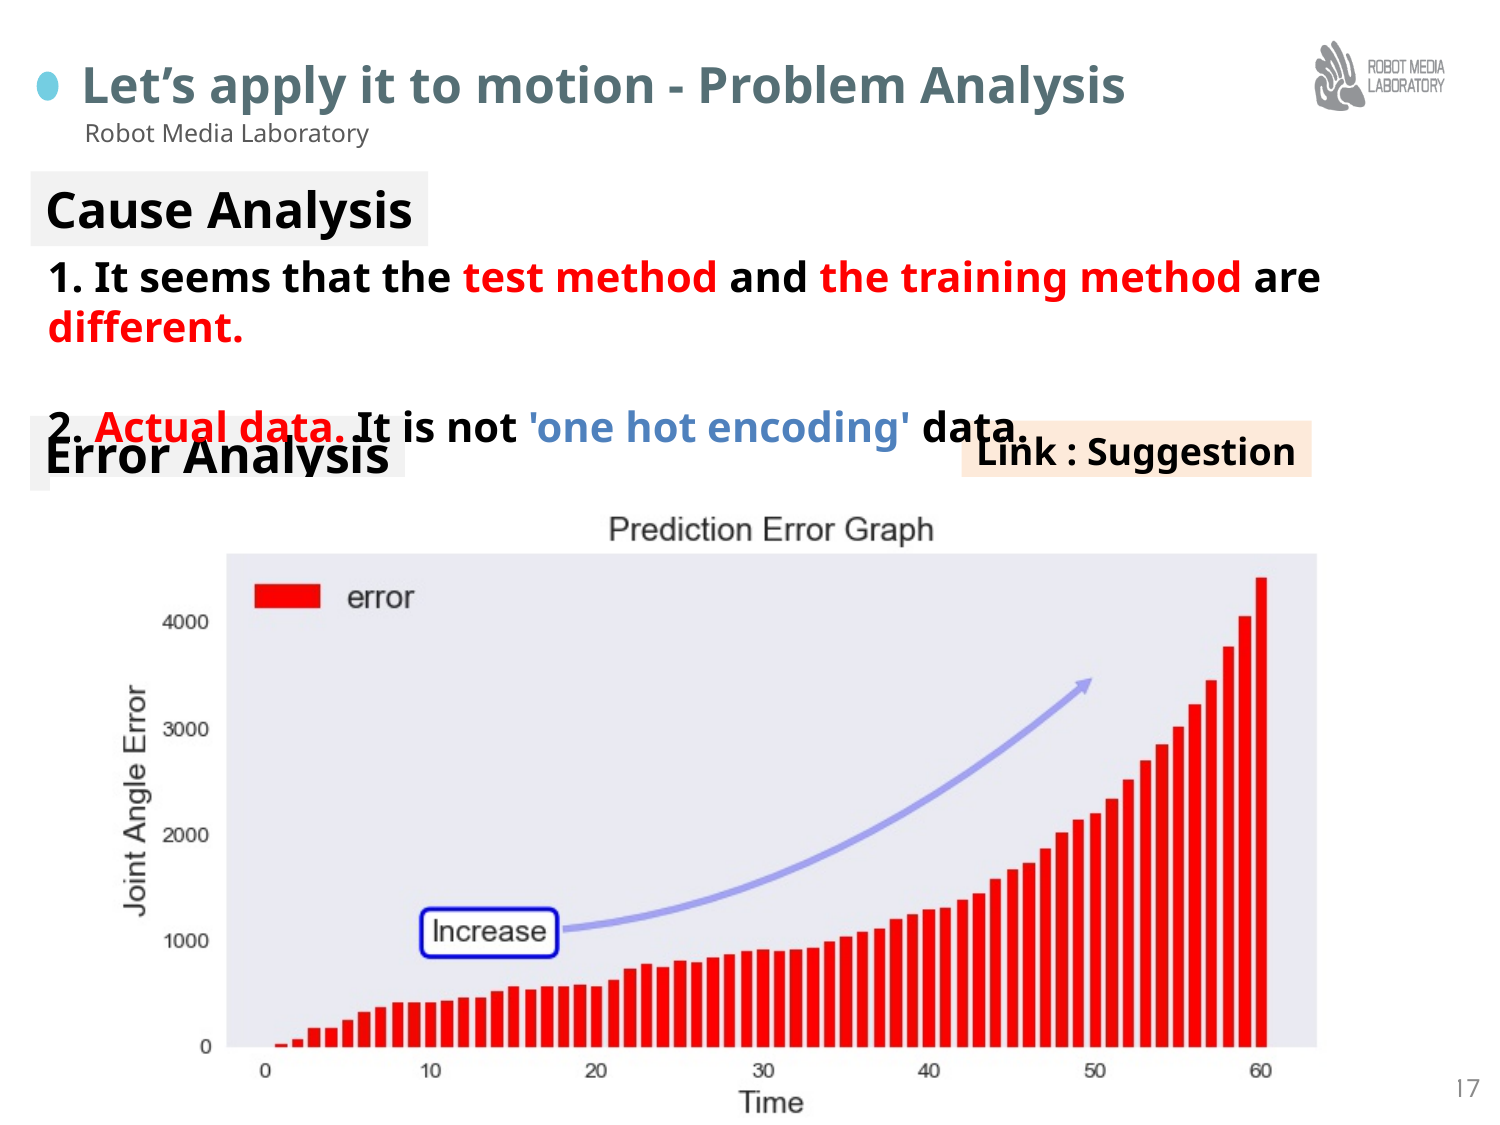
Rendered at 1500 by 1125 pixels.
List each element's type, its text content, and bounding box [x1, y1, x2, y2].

text_box Link : Suggestion [961, 459, 1312, 476]
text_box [36, 45, 981, 154]
picture [50, 477, 1458, 1118]
text_box Cause Analysis [30, 171, 429, 247]
text_box 1. It seems that the test method and the training method are different. 2. Actual data. It is not 'one hot encoding' data. [33, 243, 1483, 459]
picture [1307, 34, 1451, 119]
text_box Error Analysis [30, 415, 405, 491]
slide_number 17 [1462, 1059, 1496, 1120]
